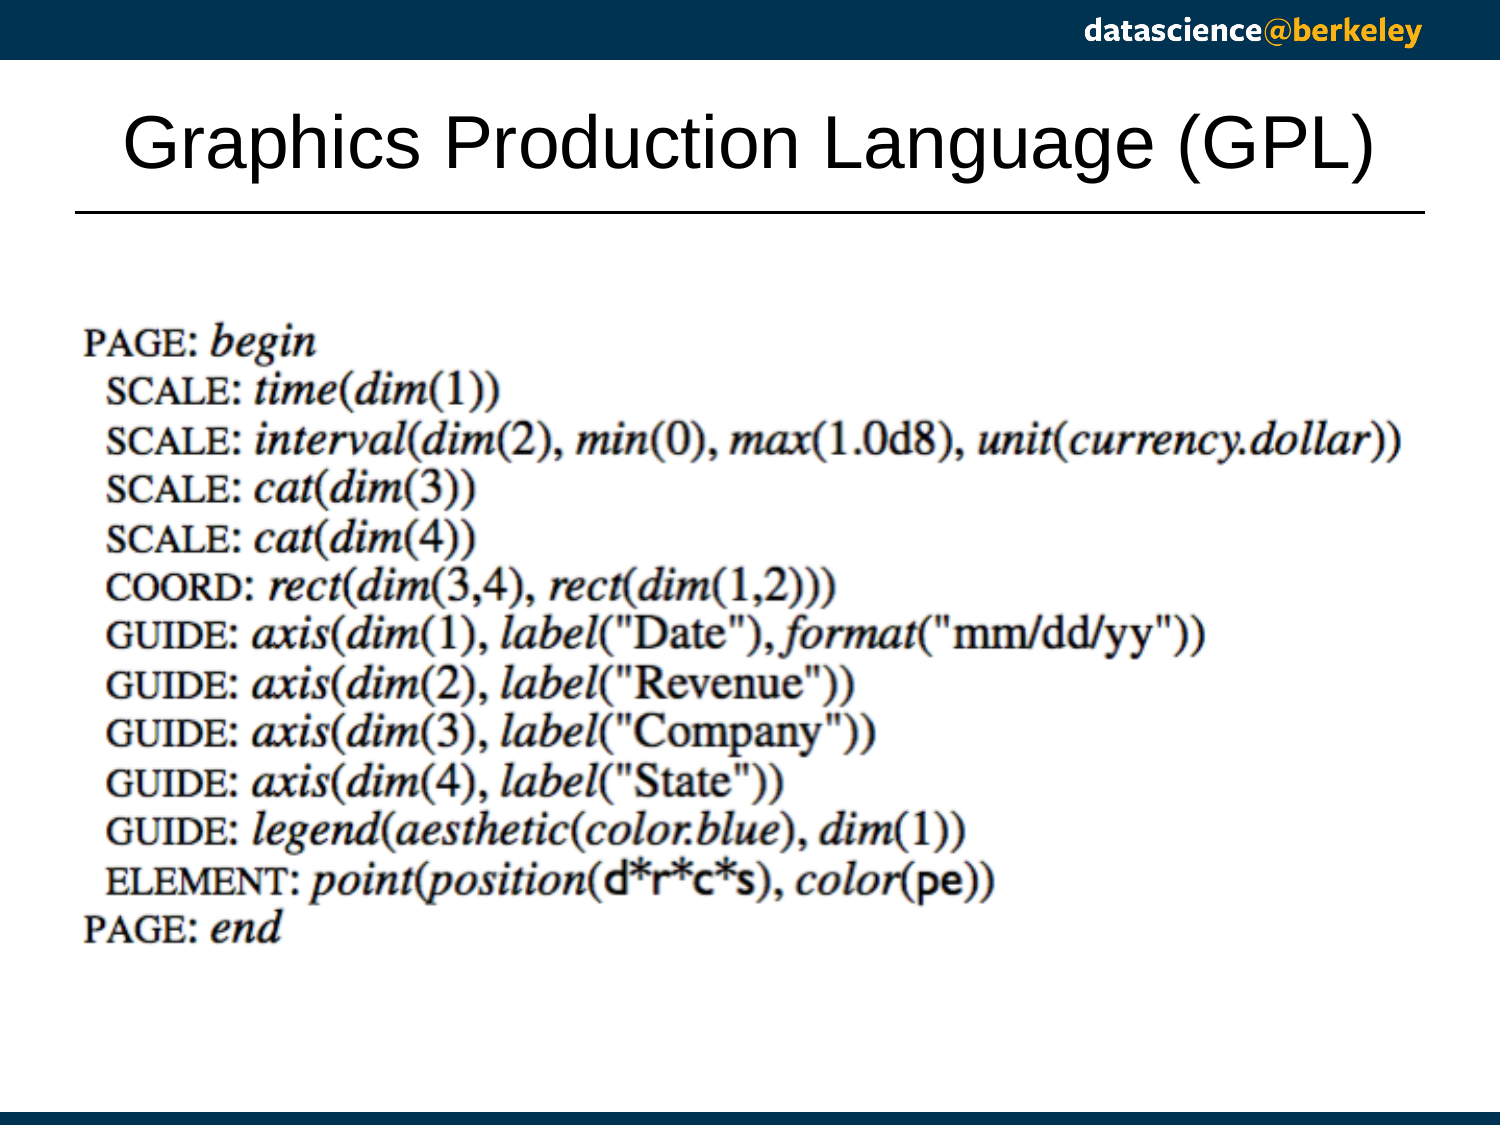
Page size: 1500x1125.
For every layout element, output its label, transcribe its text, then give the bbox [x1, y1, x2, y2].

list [75, 309, 1425, 958]
title Graphics Production Language (GPL) [75, 45, 1425, 233]
picture [1079, 10, 1431, 52]
